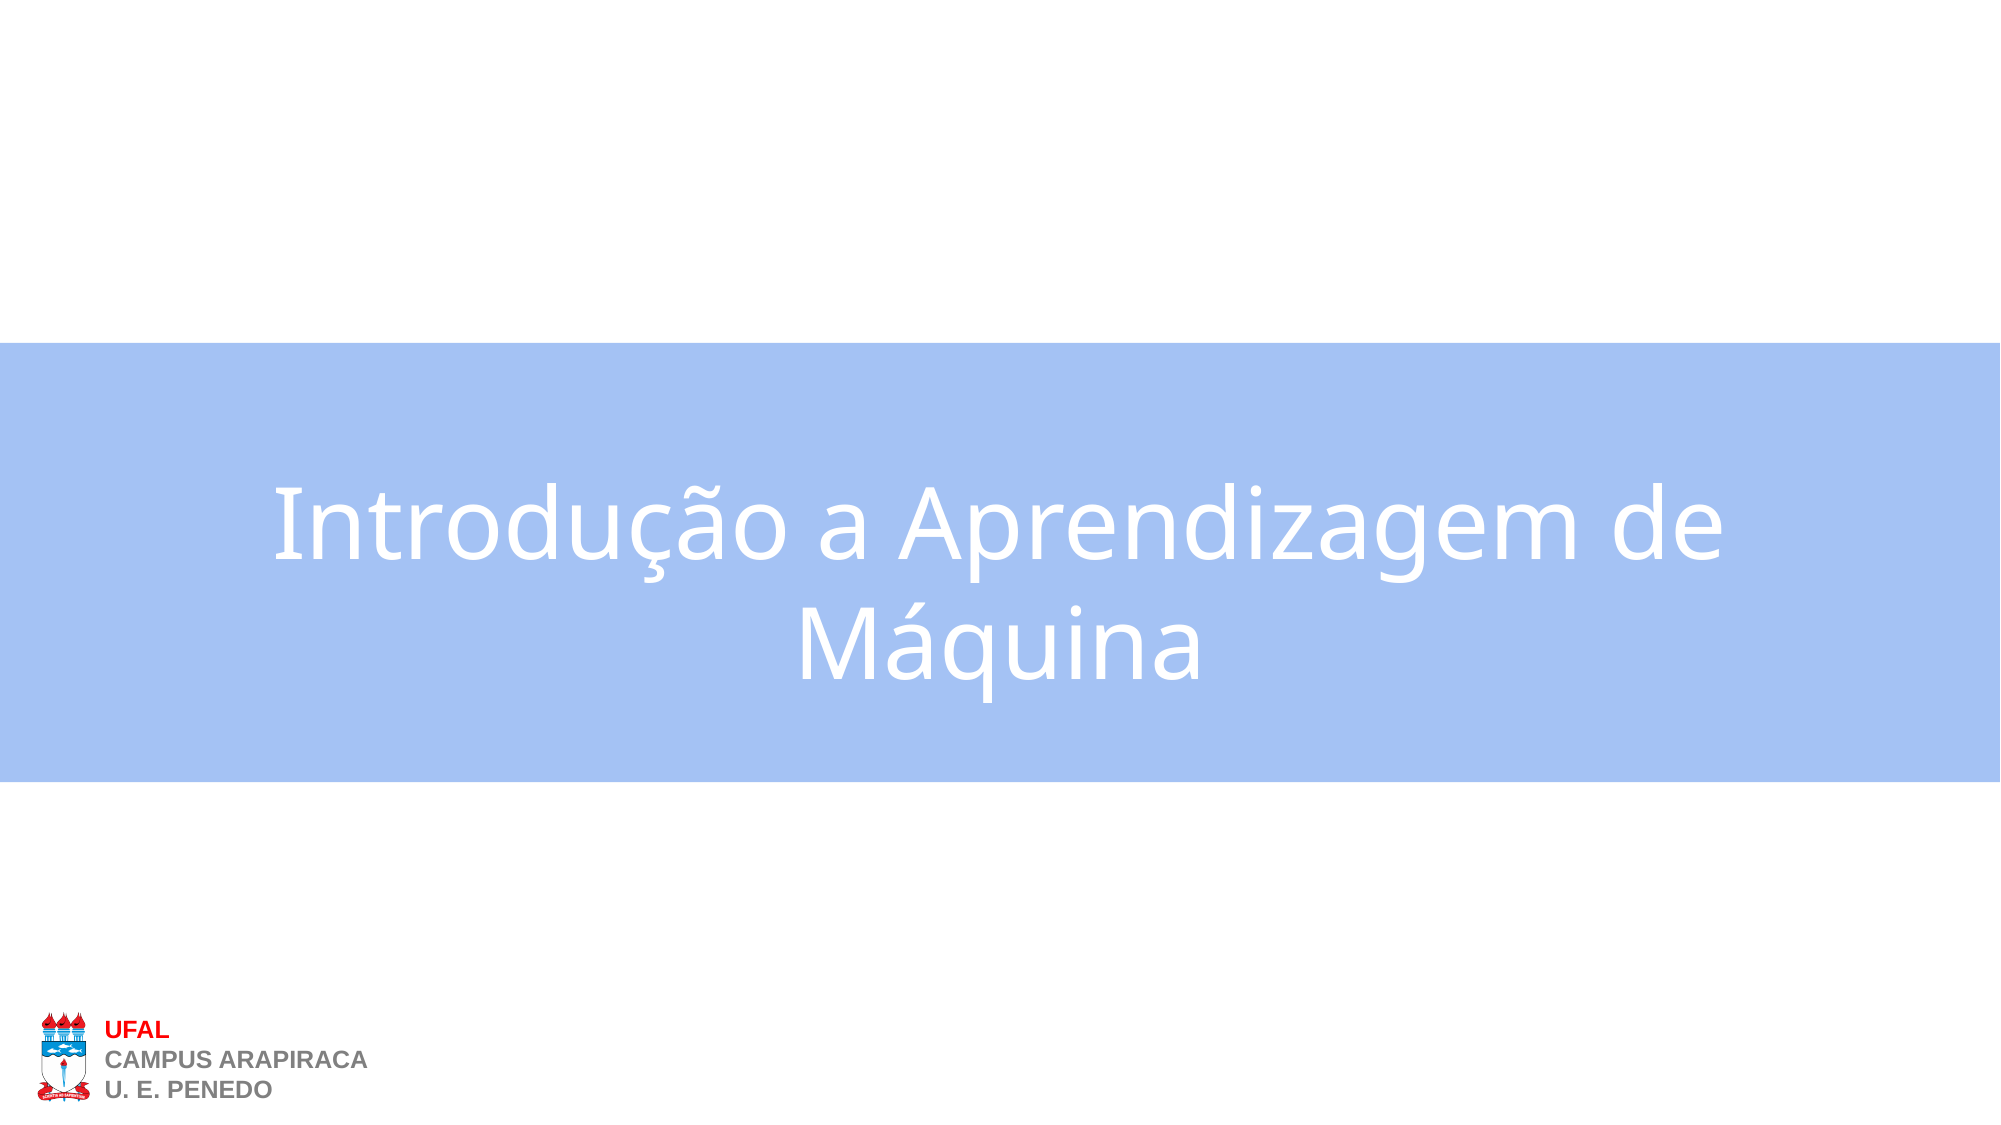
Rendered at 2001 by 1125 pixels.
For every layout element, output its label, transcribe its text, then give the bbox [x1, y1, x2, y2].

title Introdução a Aprendizagem de Máquina [94, 413, 1906, 745]
picture [21, 1008, 107, 1105]
